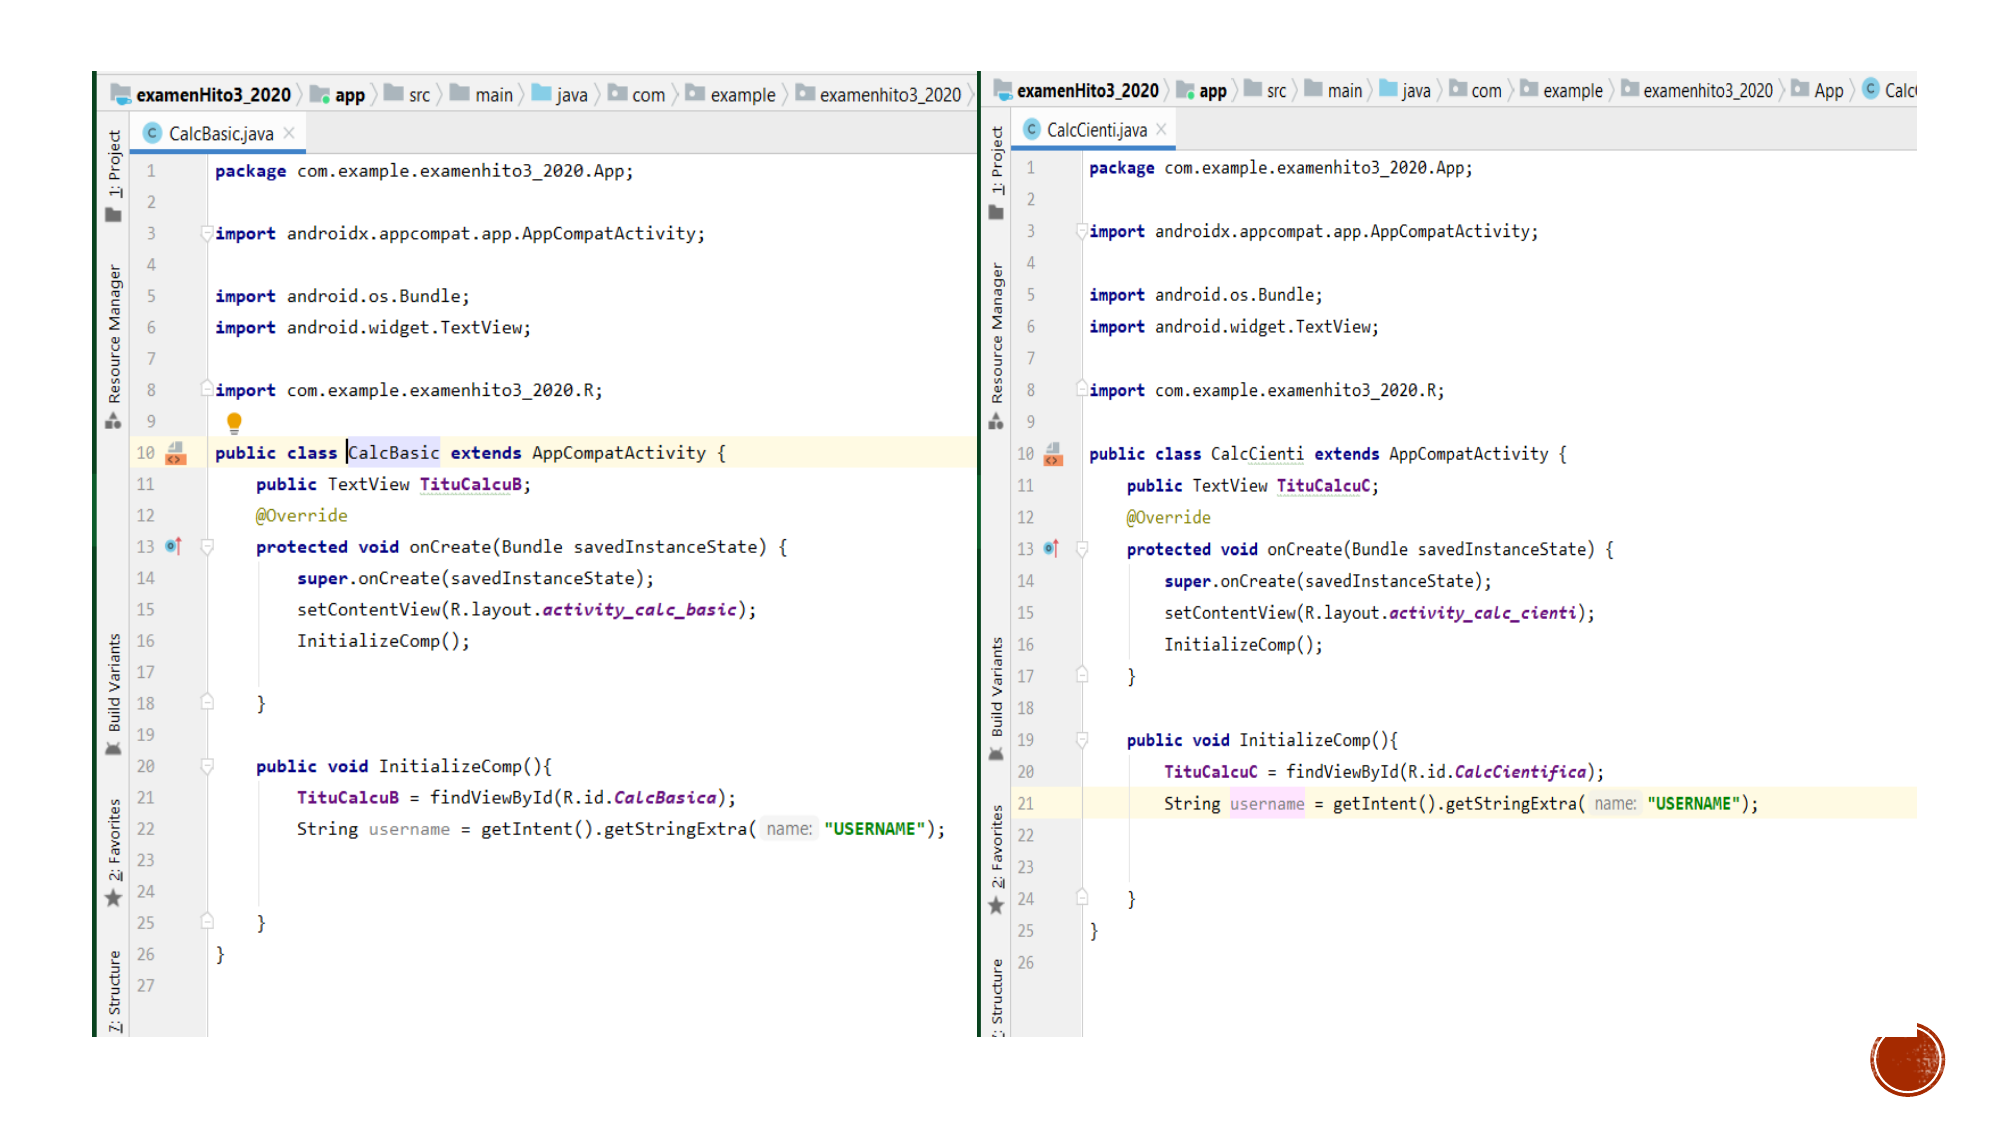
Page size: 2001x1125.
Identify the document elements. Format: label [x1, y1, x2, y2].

picture [92, 71, 1917, 1037]
